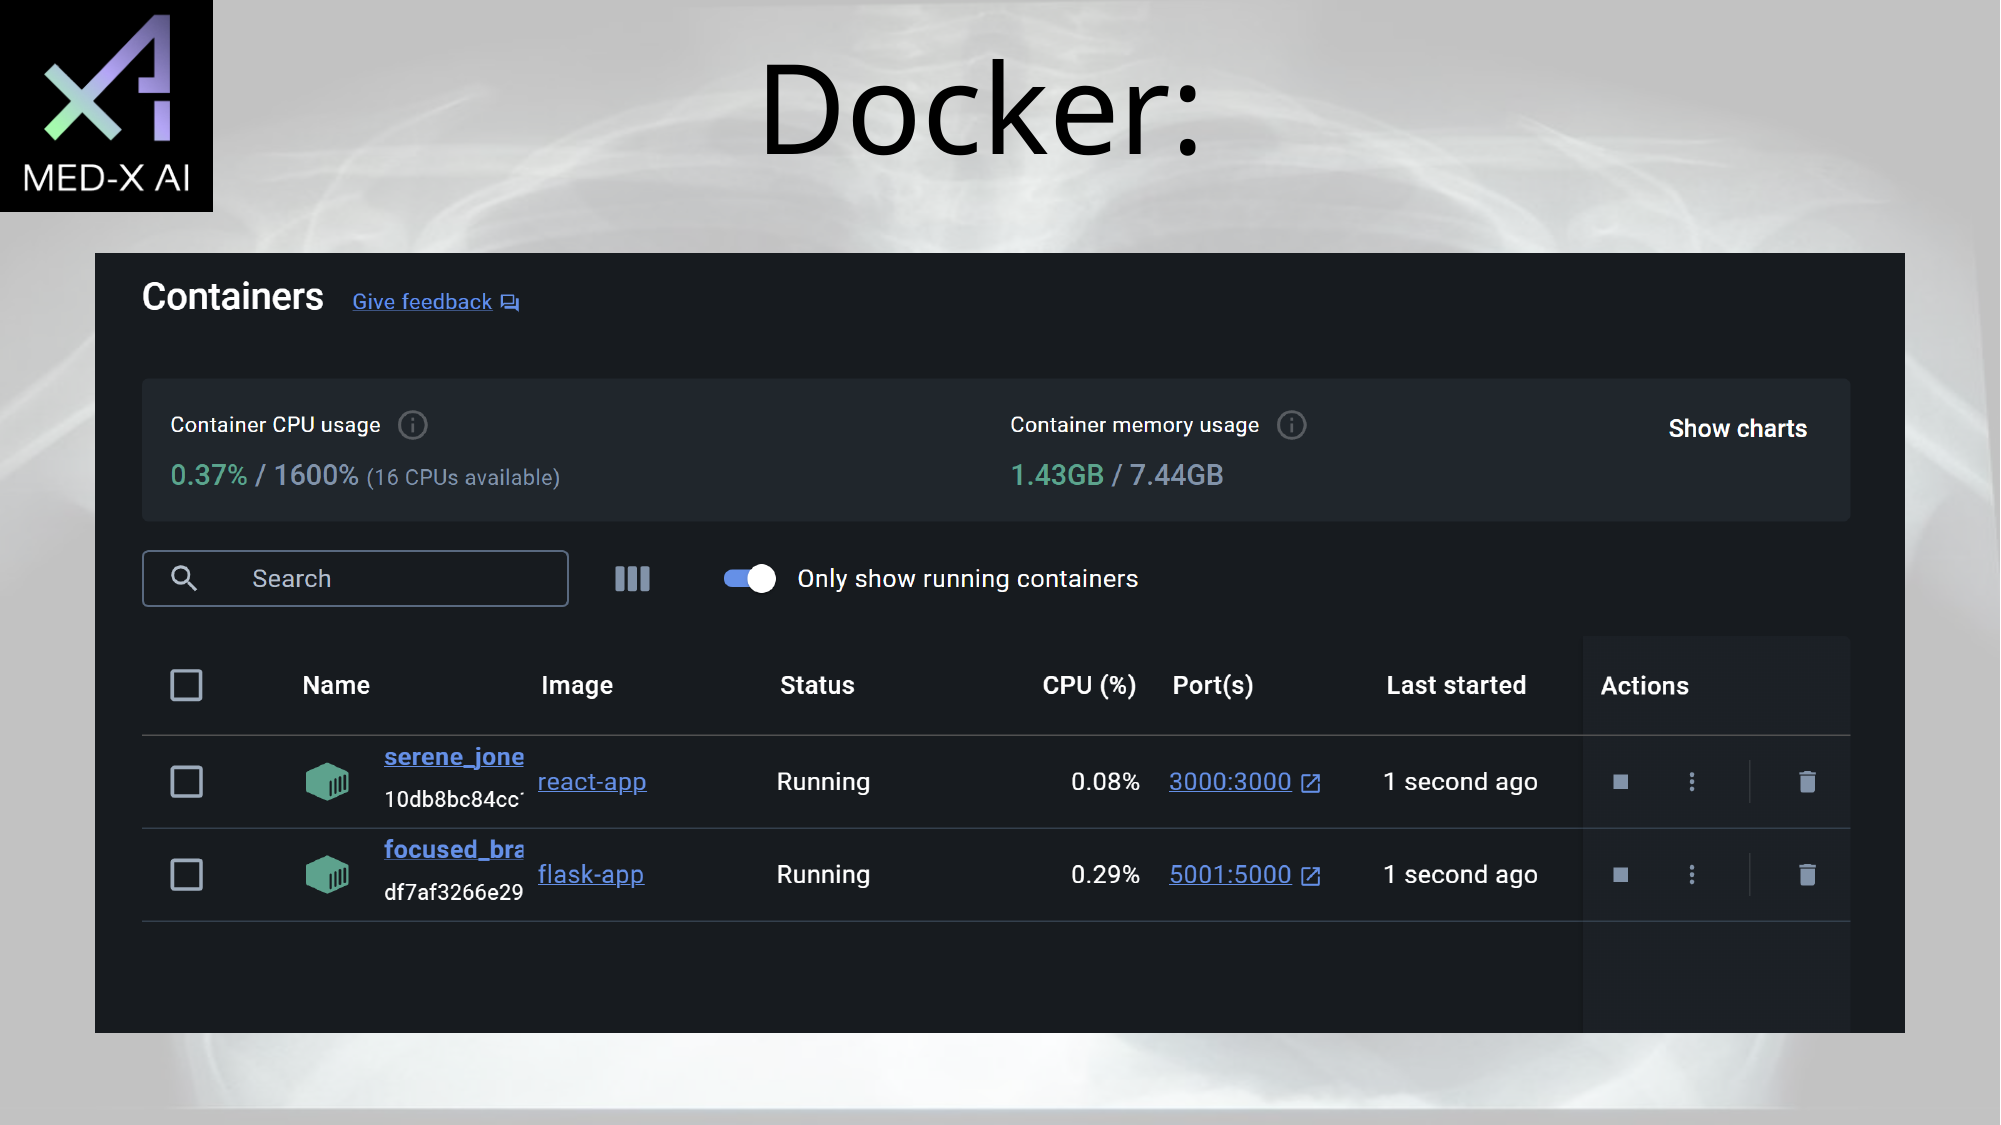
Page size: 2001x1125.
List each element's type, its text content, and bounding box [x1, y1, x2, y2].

picture [0, 0, 214, 213]
picture [94, 252, 1906, 1034]
text_box Docker: [320, 21, 1640, 187]
